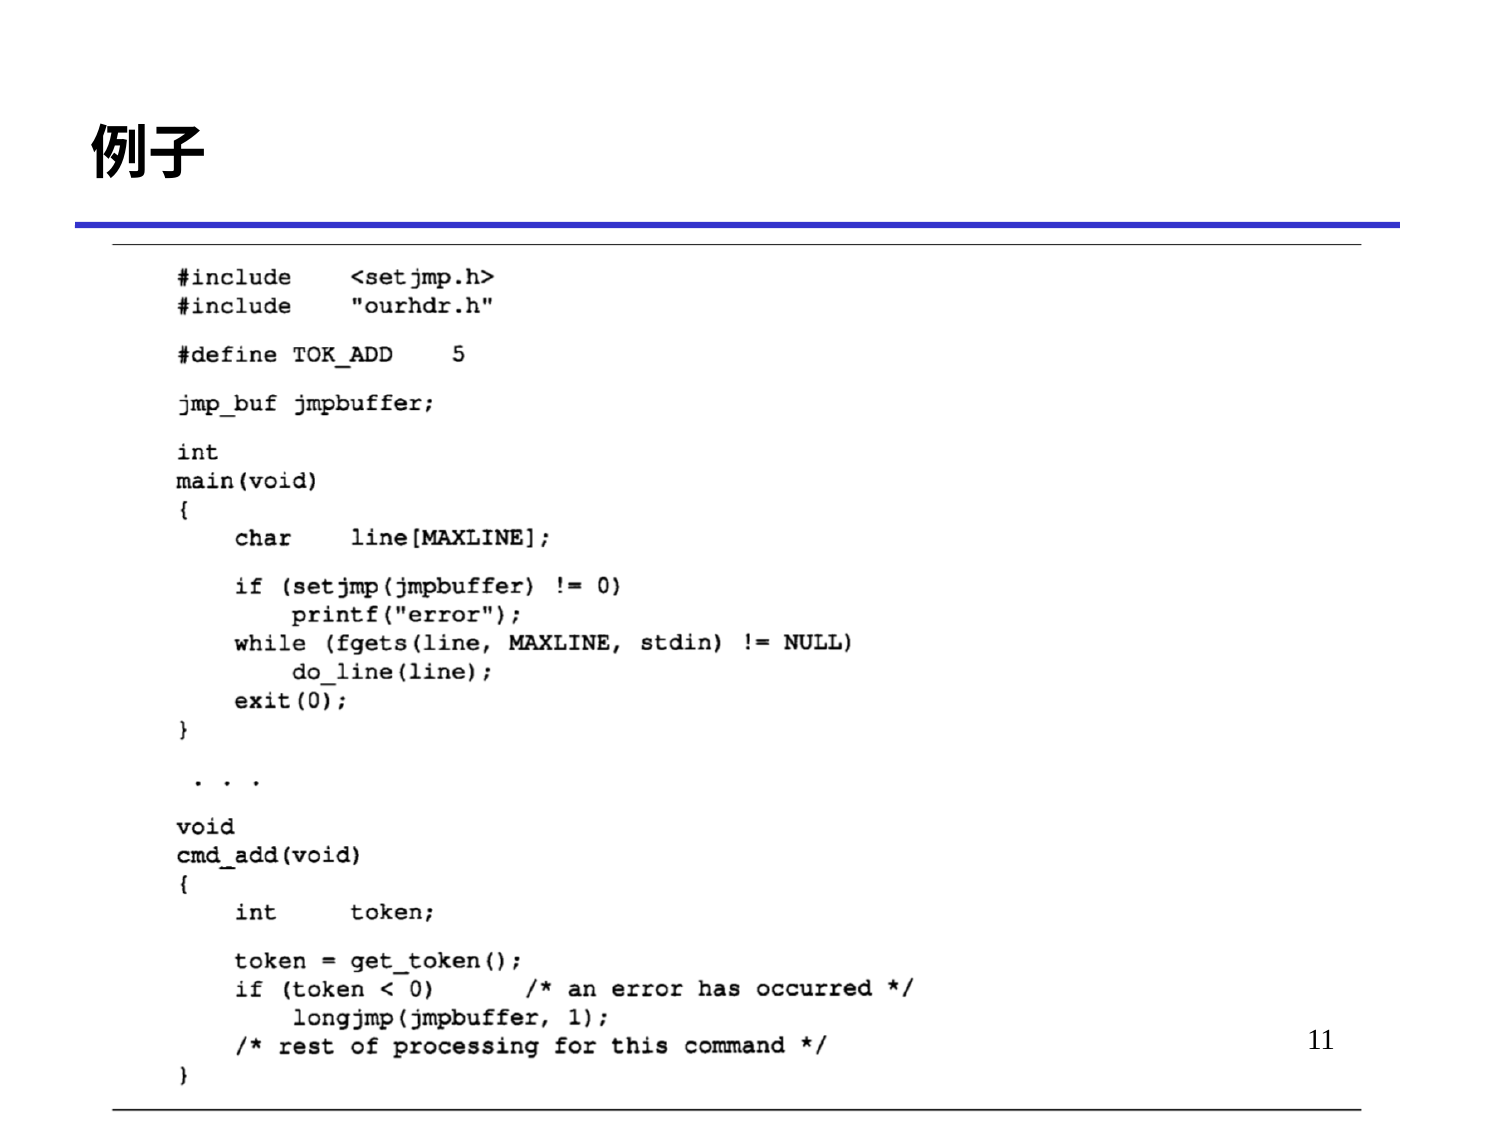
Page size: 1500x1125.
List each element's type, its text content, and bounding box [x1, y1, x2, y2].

title 例子 [75, 75, 1400, 225]
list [104, 230, 1371, 1119]
